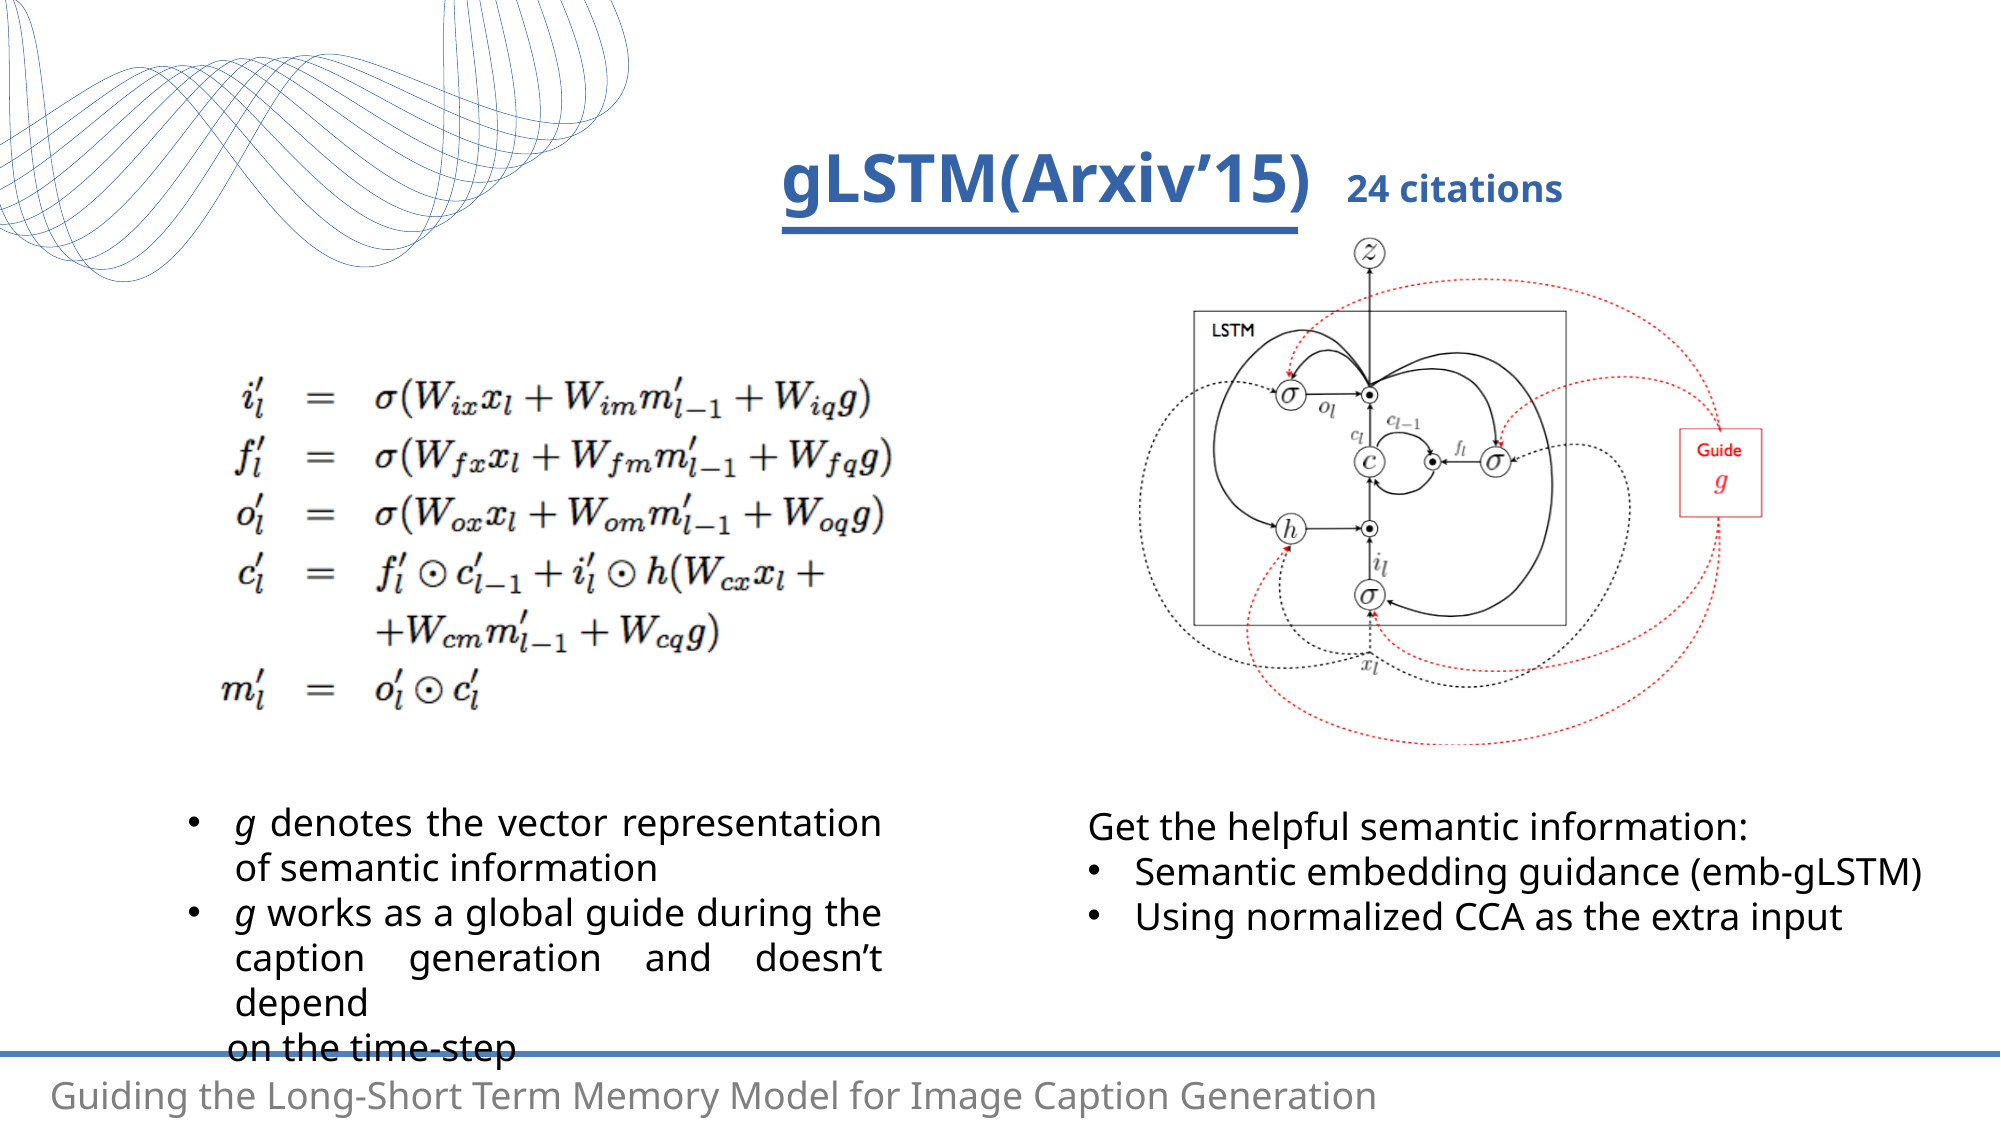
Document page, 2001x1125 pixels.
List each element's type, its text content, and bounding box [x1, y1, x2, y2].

text_box Guiding the Long-Short Term Memory Model for Image Caption Generation [898, 1064, 1394, 1125]
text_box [0, 0, 747, 291]
text_box gLSTM(Arxiv’15) 24 citations [747, 128, 1767, 224]
text_box Guiding the Long-Short Term Memory Model for Image Caption Generation [34, 1064, 172, 1125]
text_box [781, 226, 1110, 235]
text_box Get the helpful semantic information: Semantic embedding guidance (emb-gLSTM) Using normalized CCA as the extra input [1072, 795, 2000, 945]
text_box g denotes the vector representation of semantic information g works as a global guide during the caption generation and doesn’t depend on the time-step [172, 791, 898, 1054]
text_box g denotes the vector representation of semantic information g works as a global guide during the caption generation and doesn’t depend on the time-step [172, 1055, 898, 1125]
picture [1110, 216, 1771, 755]
picture [218, 353, 900, 718]
